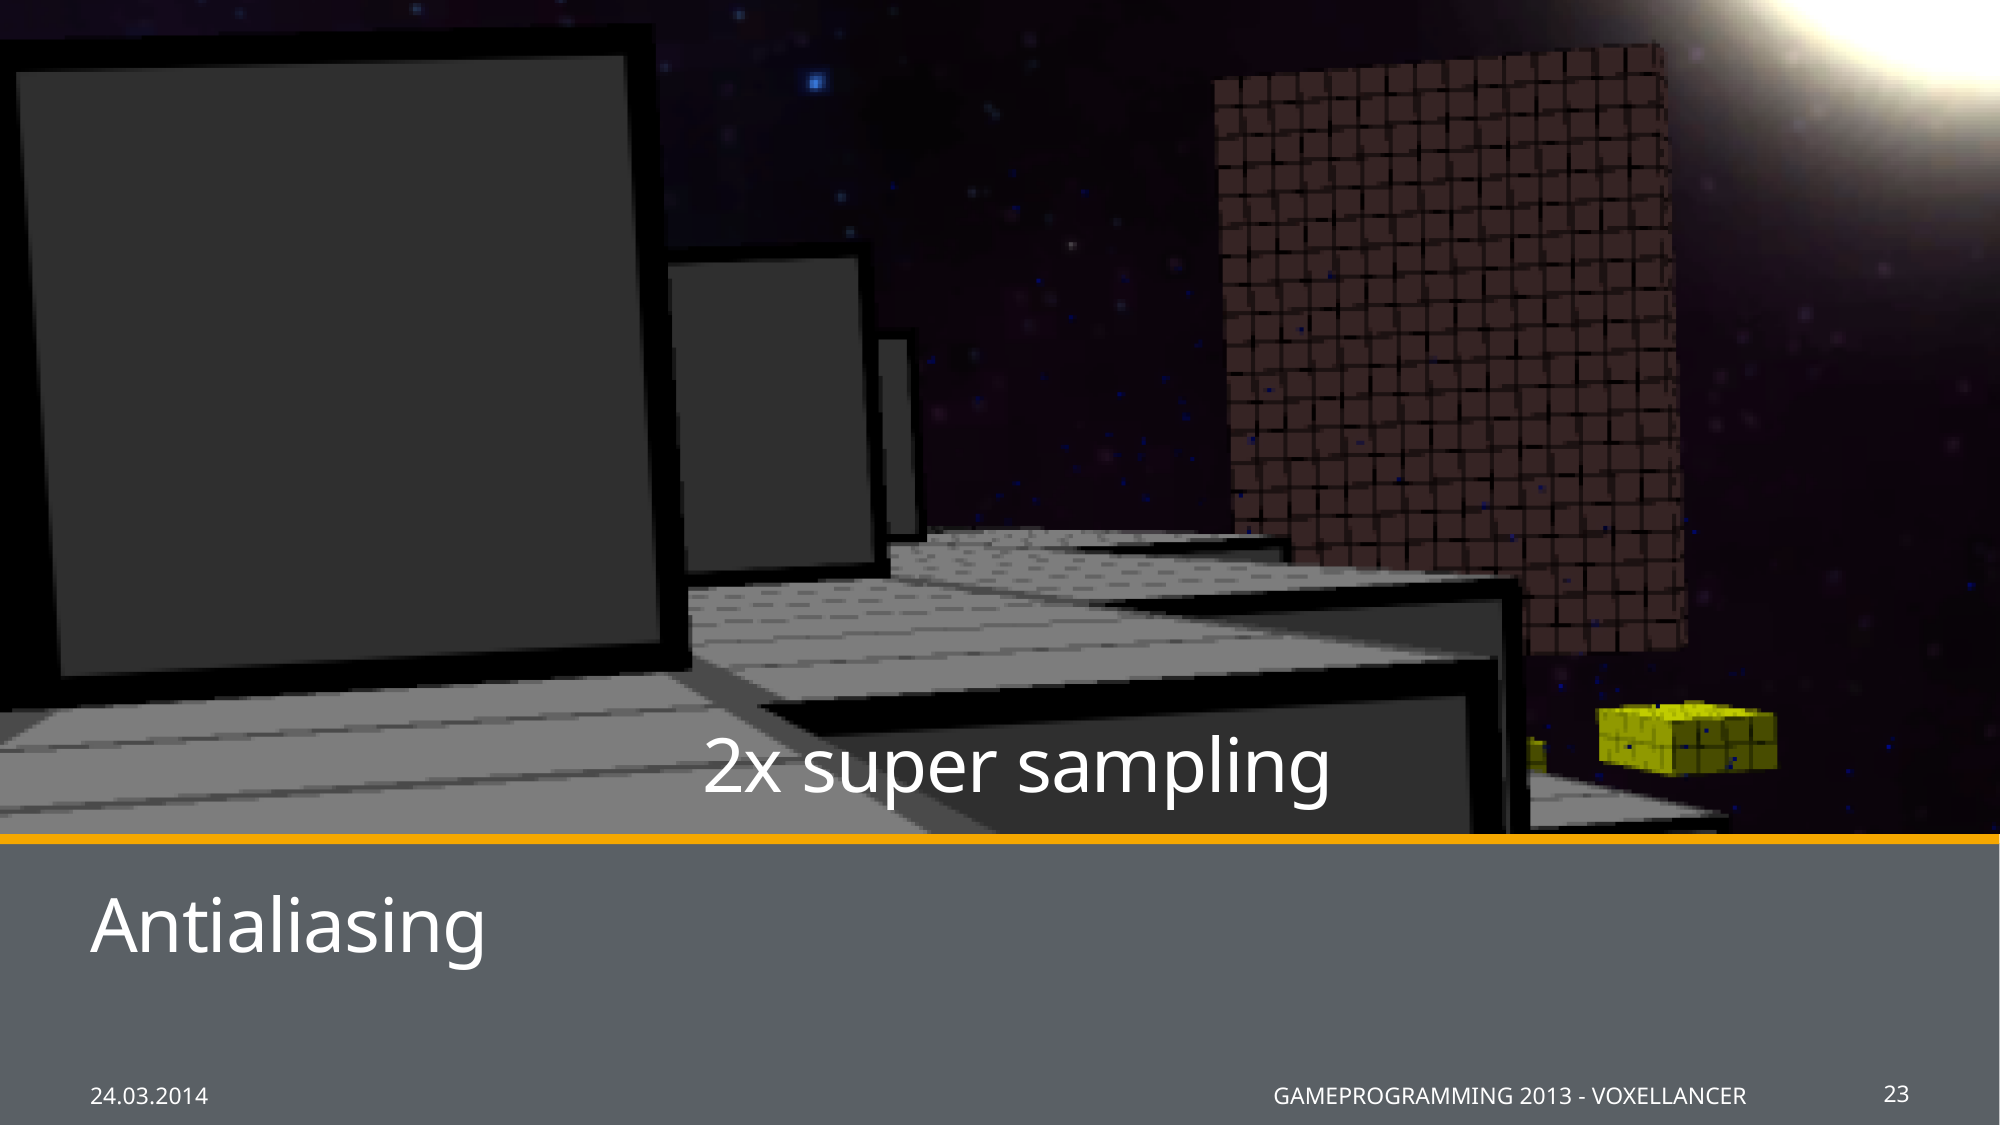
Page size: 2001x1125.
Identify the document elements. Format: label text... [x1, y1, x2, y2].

footer Gameprogramming 2013 - Voxellancer [238, 1065, 1763, 1125]
title Antialiasing [75, 845, 1926, 975]
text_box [0, 0, 2000, 835]
slide_number 23 [1768, 1065, 1926, 1125]
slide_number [75, 1065, 233, 1125]
